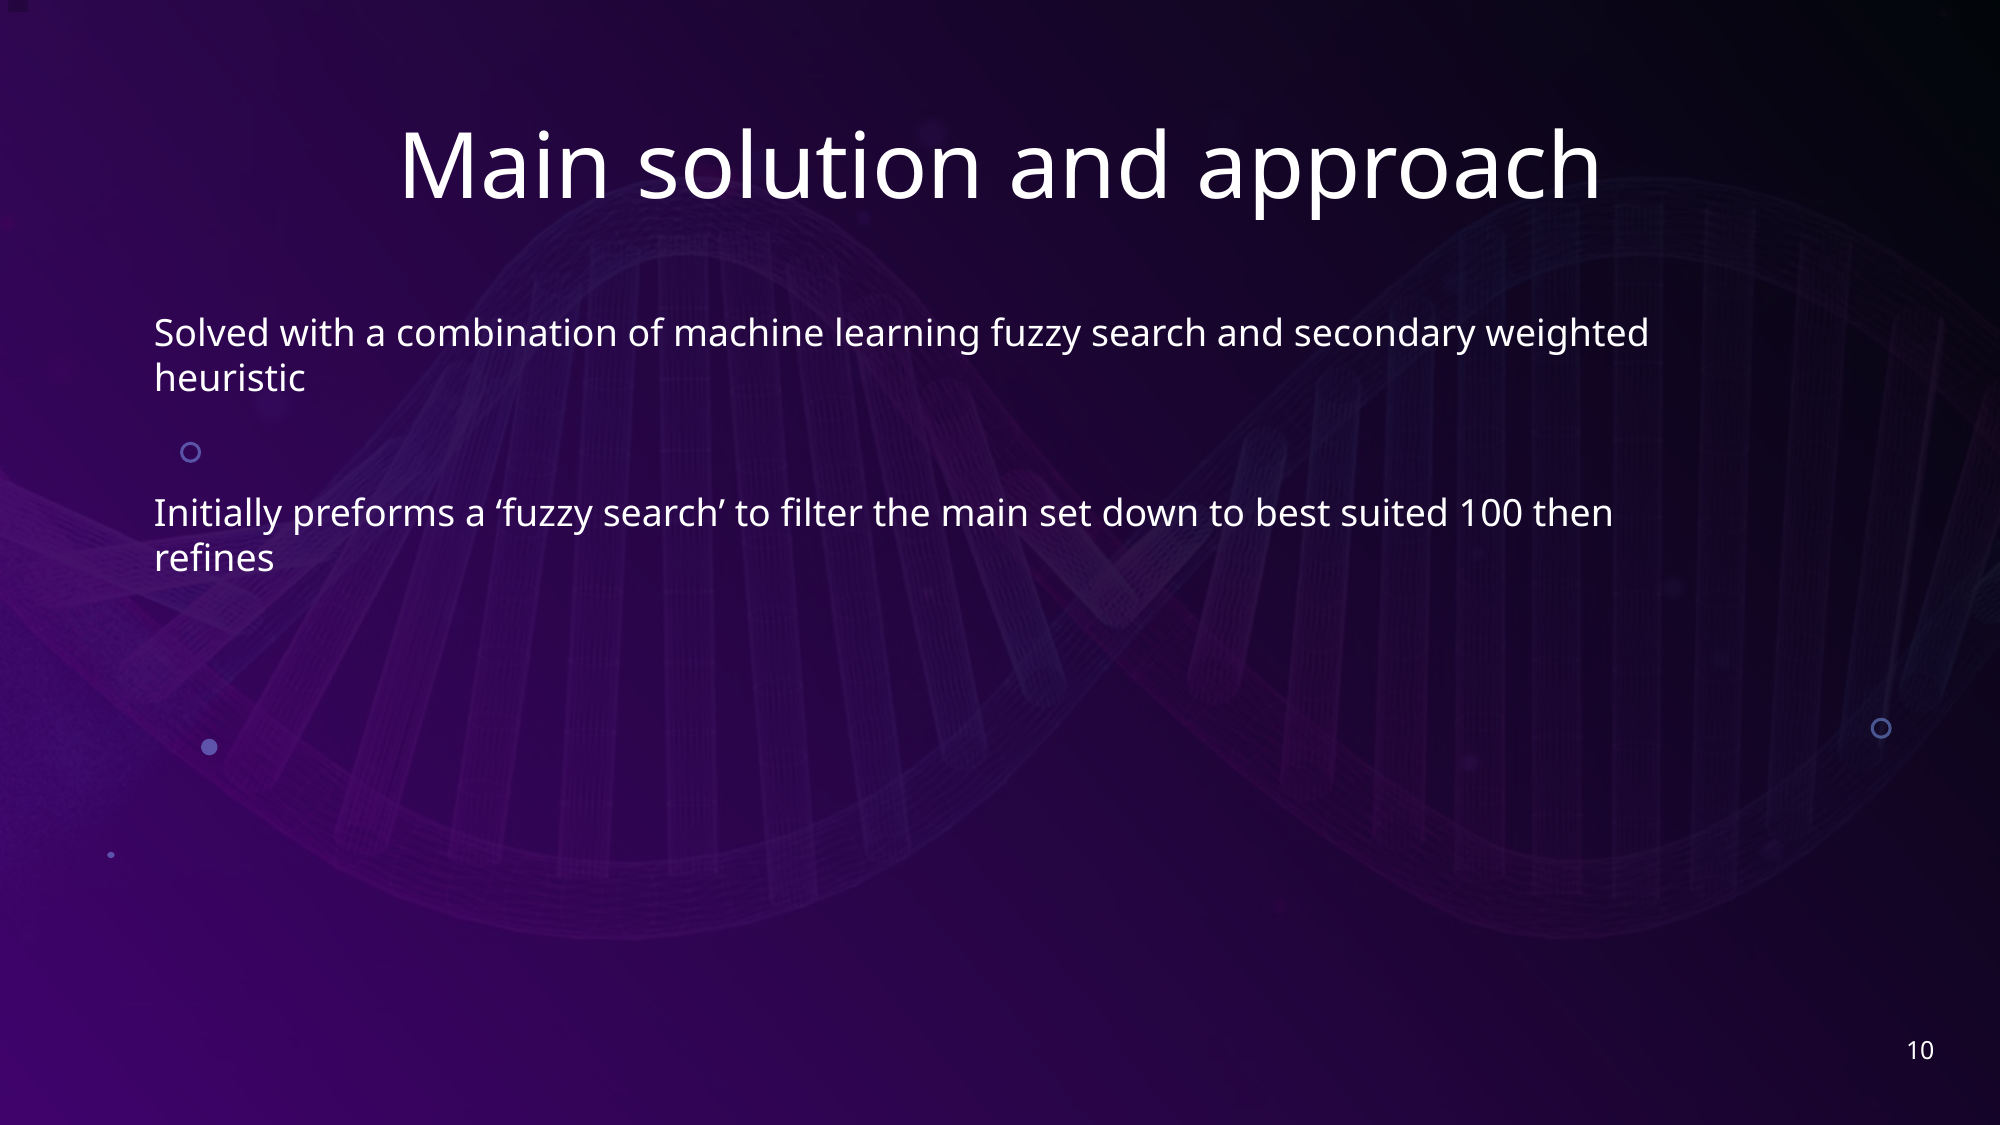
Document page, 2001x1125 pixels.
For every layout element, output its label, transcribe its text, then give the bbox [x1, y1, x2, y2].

slide_number 10 [1499, 1021, 1950, 1082]
text_box Solved with a combination of machine learning fuzzy search and secondary weighted heuristic Initially preforms a ‘fuzzy search’ to filter the main set down to best suited 100 then refines [139, 301, 1718, 722]
title Main solution and approach [139, 59, 1865, 278]
